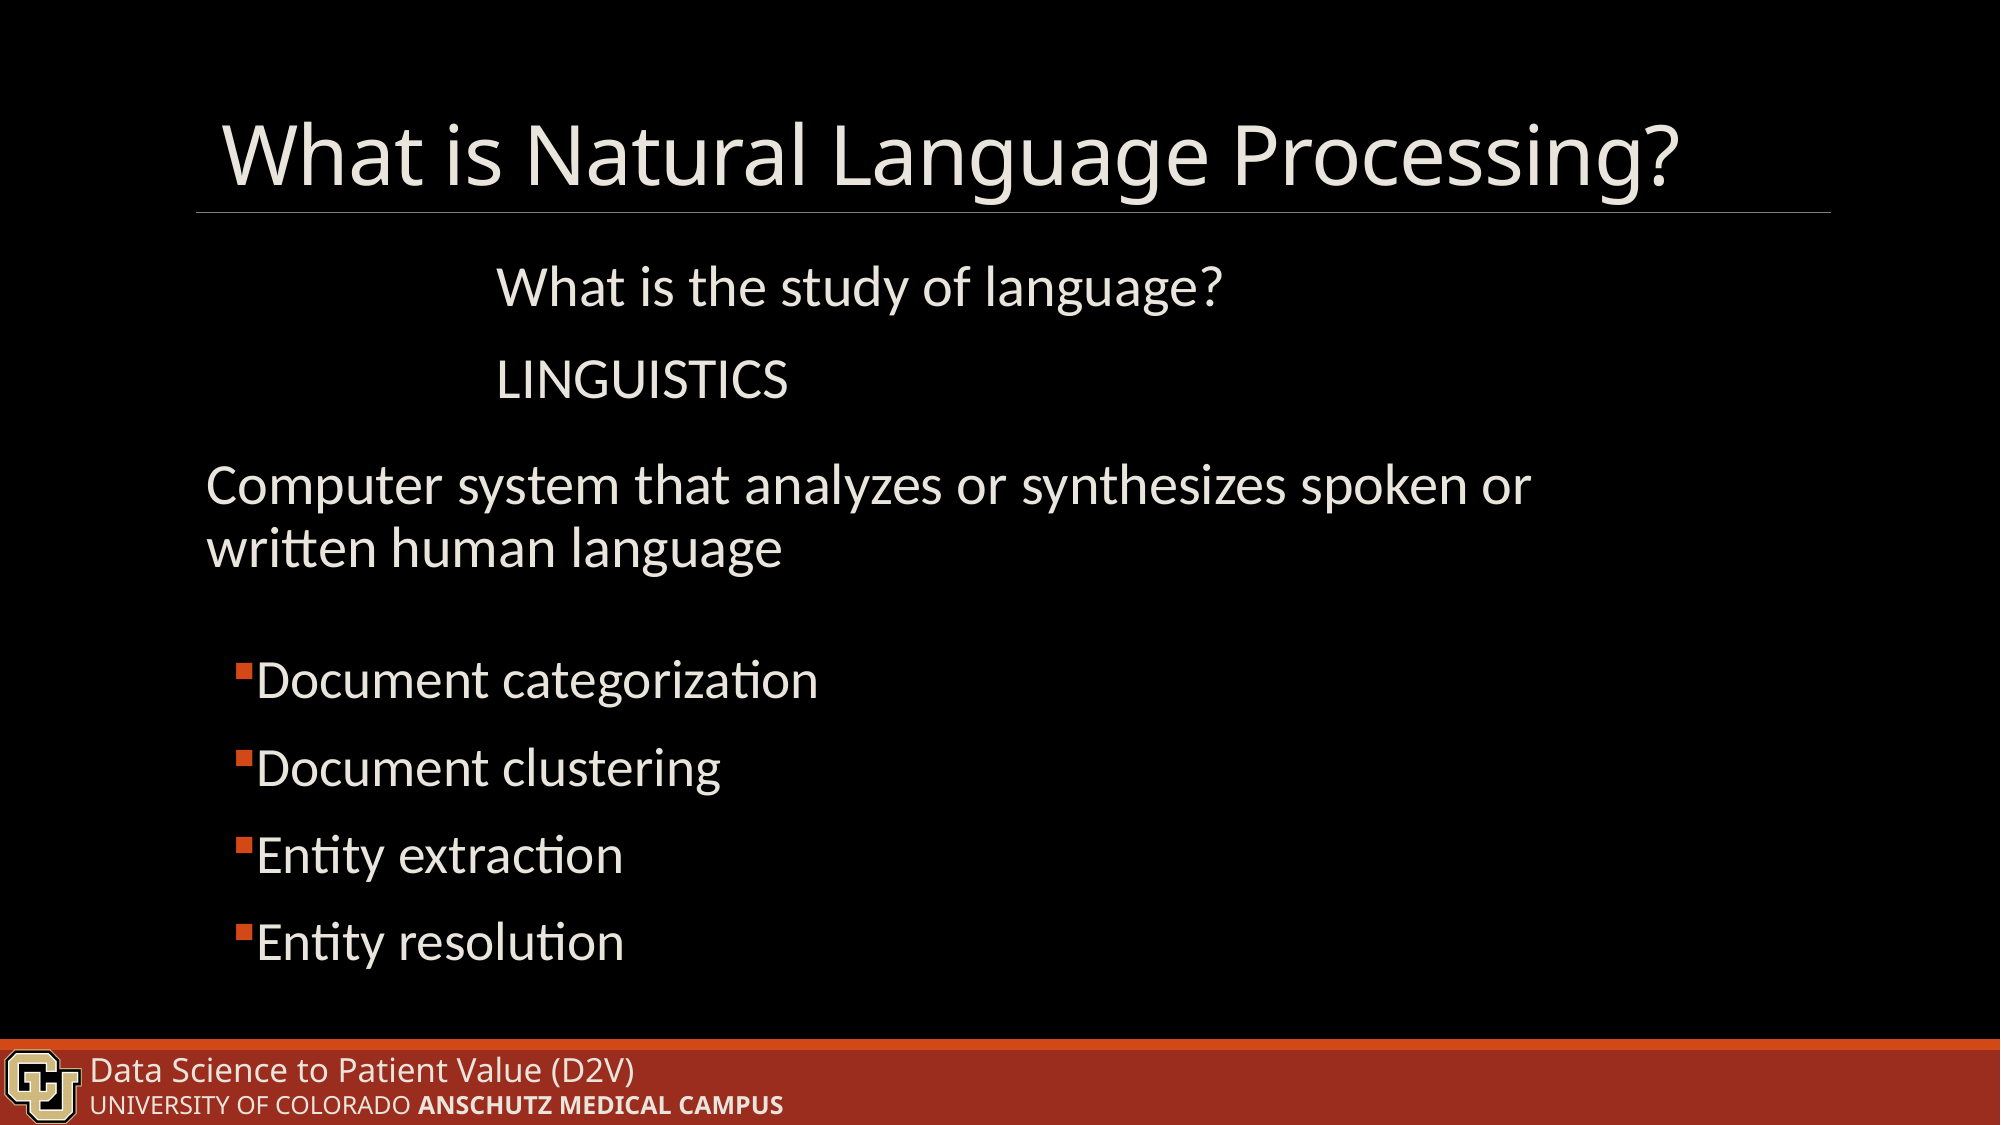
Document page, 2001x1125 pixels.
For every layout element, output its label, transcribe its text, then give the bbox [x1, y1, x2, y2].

text_box Document categorization Document clustering Entity extraction Entity resolution [231, 643, 1828, 983]
list What is the study of language? LINGUISTICS [496, 249, 1828, 589]
text_box Data Science to Patient Value (D2V) UNIVERSITY OF COLORADO ANSCHUTZ MEDICAL CAMPUS [74, 1042, 1116, 1125]
text_box Computer system that analyzes or synthesizes spoken or written human language [206, 446, 1538, 627]
title What is Natural Language Processing? [206, 64, 1857, 211]
picture [4, 1049, 90, 1124]
